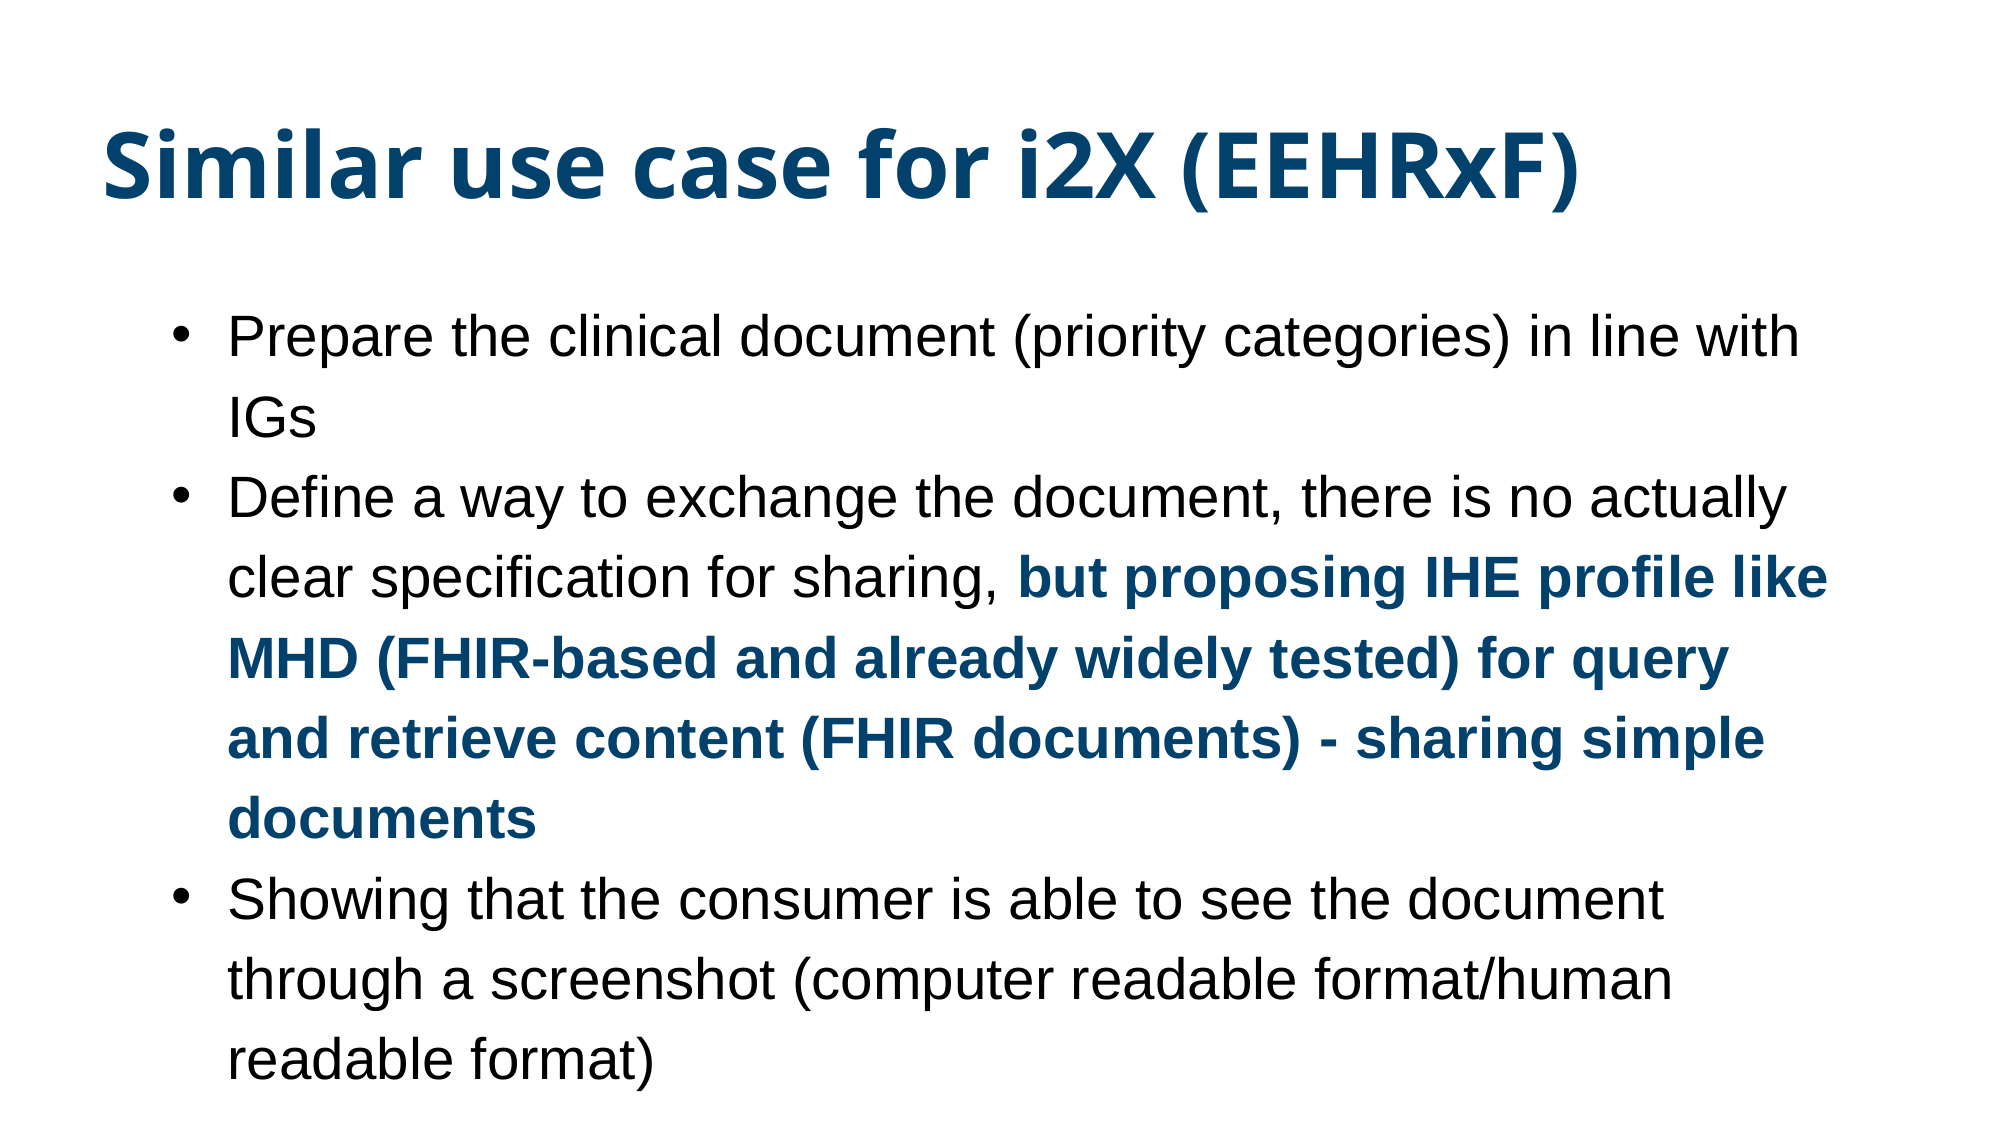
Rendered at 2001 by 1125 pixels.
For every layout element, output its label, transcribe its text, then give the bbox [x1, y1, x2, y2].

title Similar use case for i2X (EEHRxF) [87, 59, 1940, 278]
list Prepare the clinical document (priority categories) in line with IGs​ Define a way to exchange the document, there is no actually clear specification for sharing, but proposing IHE profile like MHD (FHIR-based and already widely tested) for query and retrieve content (FHIR documents)​ - sharing simple documents Showing that the consumer is able to see the document through a screenshot (computer readable format/human readable format) [137, 280, 1863, 1107]
